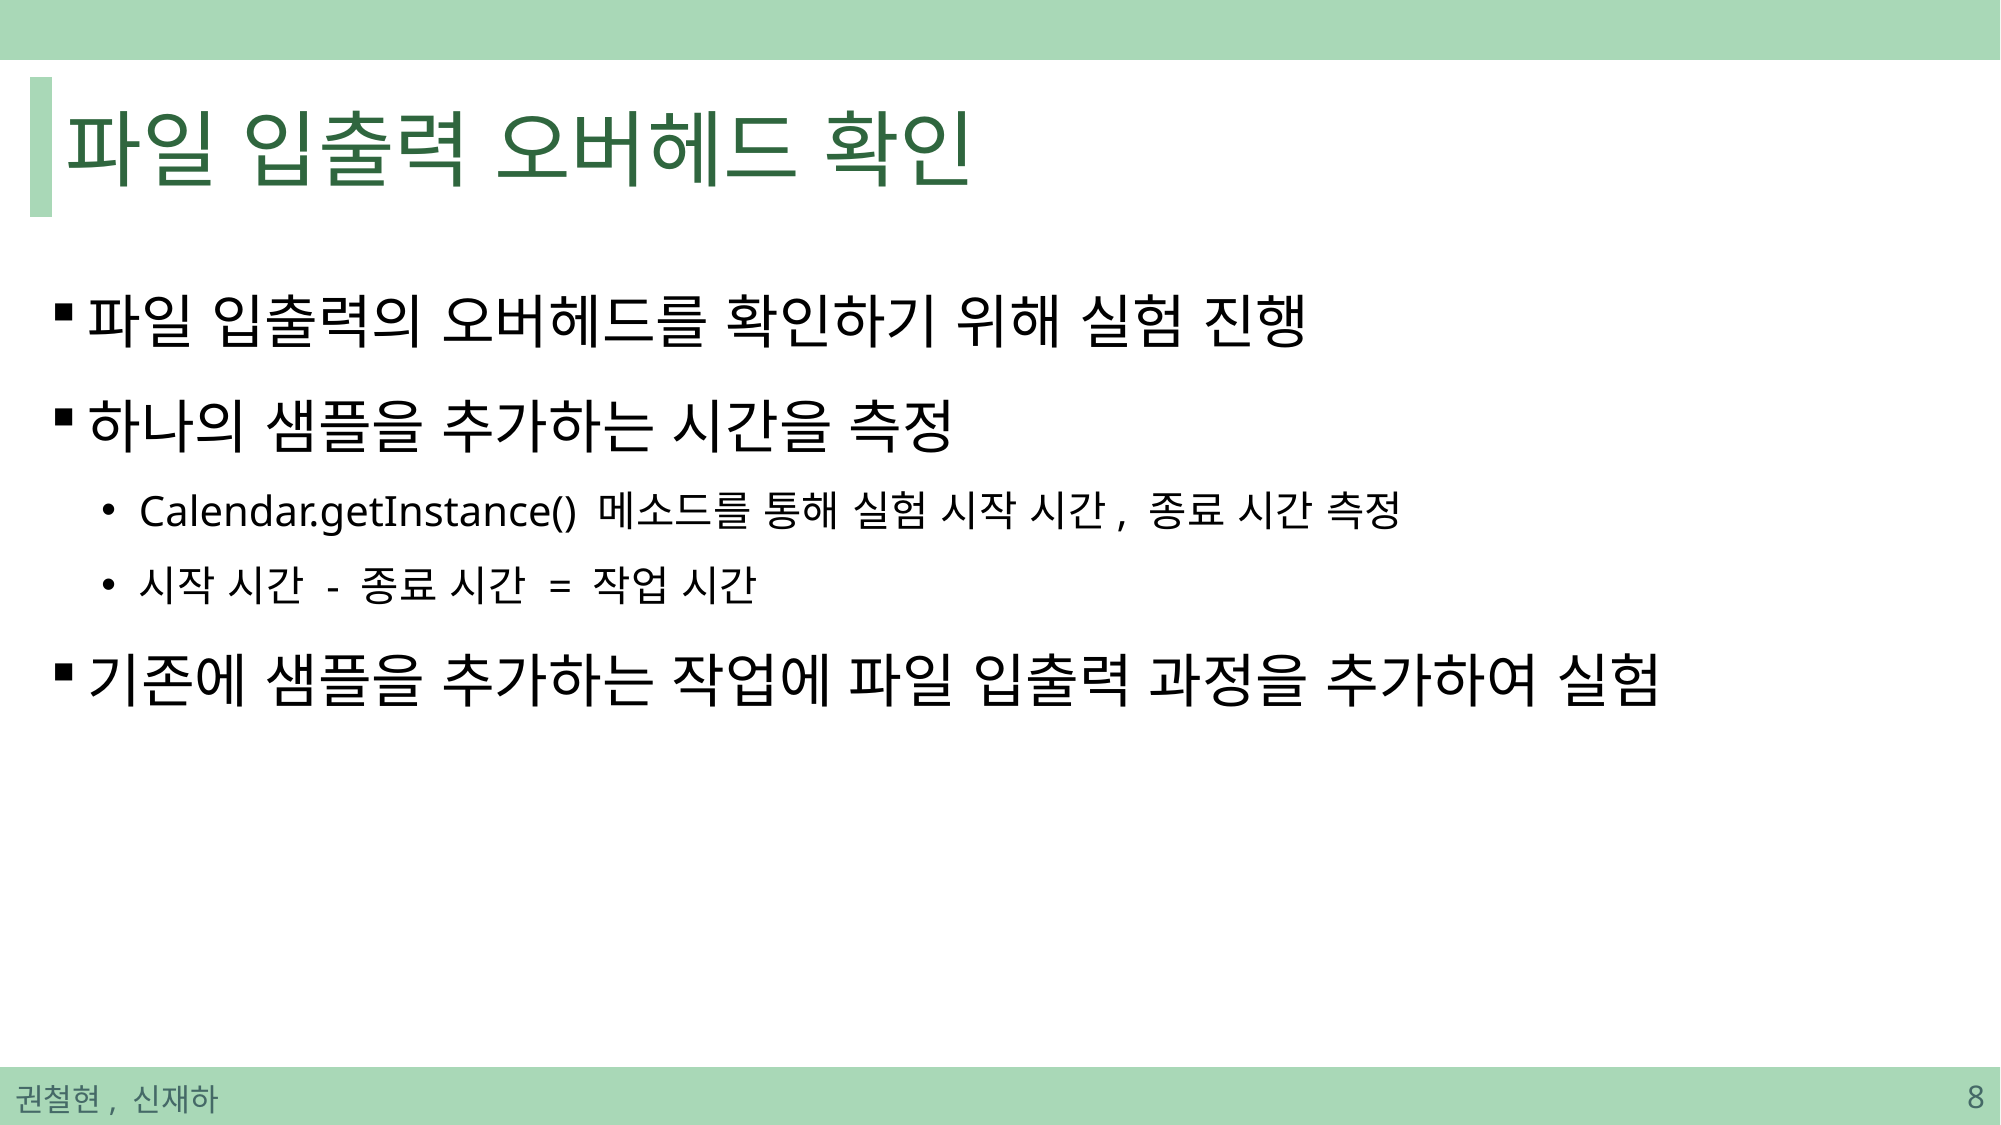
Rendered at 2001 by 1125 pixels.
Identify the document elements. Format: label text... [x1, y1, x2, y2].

slide_number 8 [1550, 1069, 2000, 1125]
slide_number 권철현, 신재하 [0, 1069, 450, 1125]
list 파일 입출력의 오버헤드를 확인하기 위해 실험 진행 하나의 샘플을 추가하는 시간을 측정 Calendar.getInstance() 메소드를 통해 실험 시작 시간, 종료 시간 측정 시작 시간 - 종료 시간 = 작업 시간 기존에 샘플을 추가하는 작업에 파일 입출력 과정을 추가하여 실험 [35, 242, 1970, 1040]
title 파일 입출력 오버헤드 확인 [50, 78, 1970, 217]
